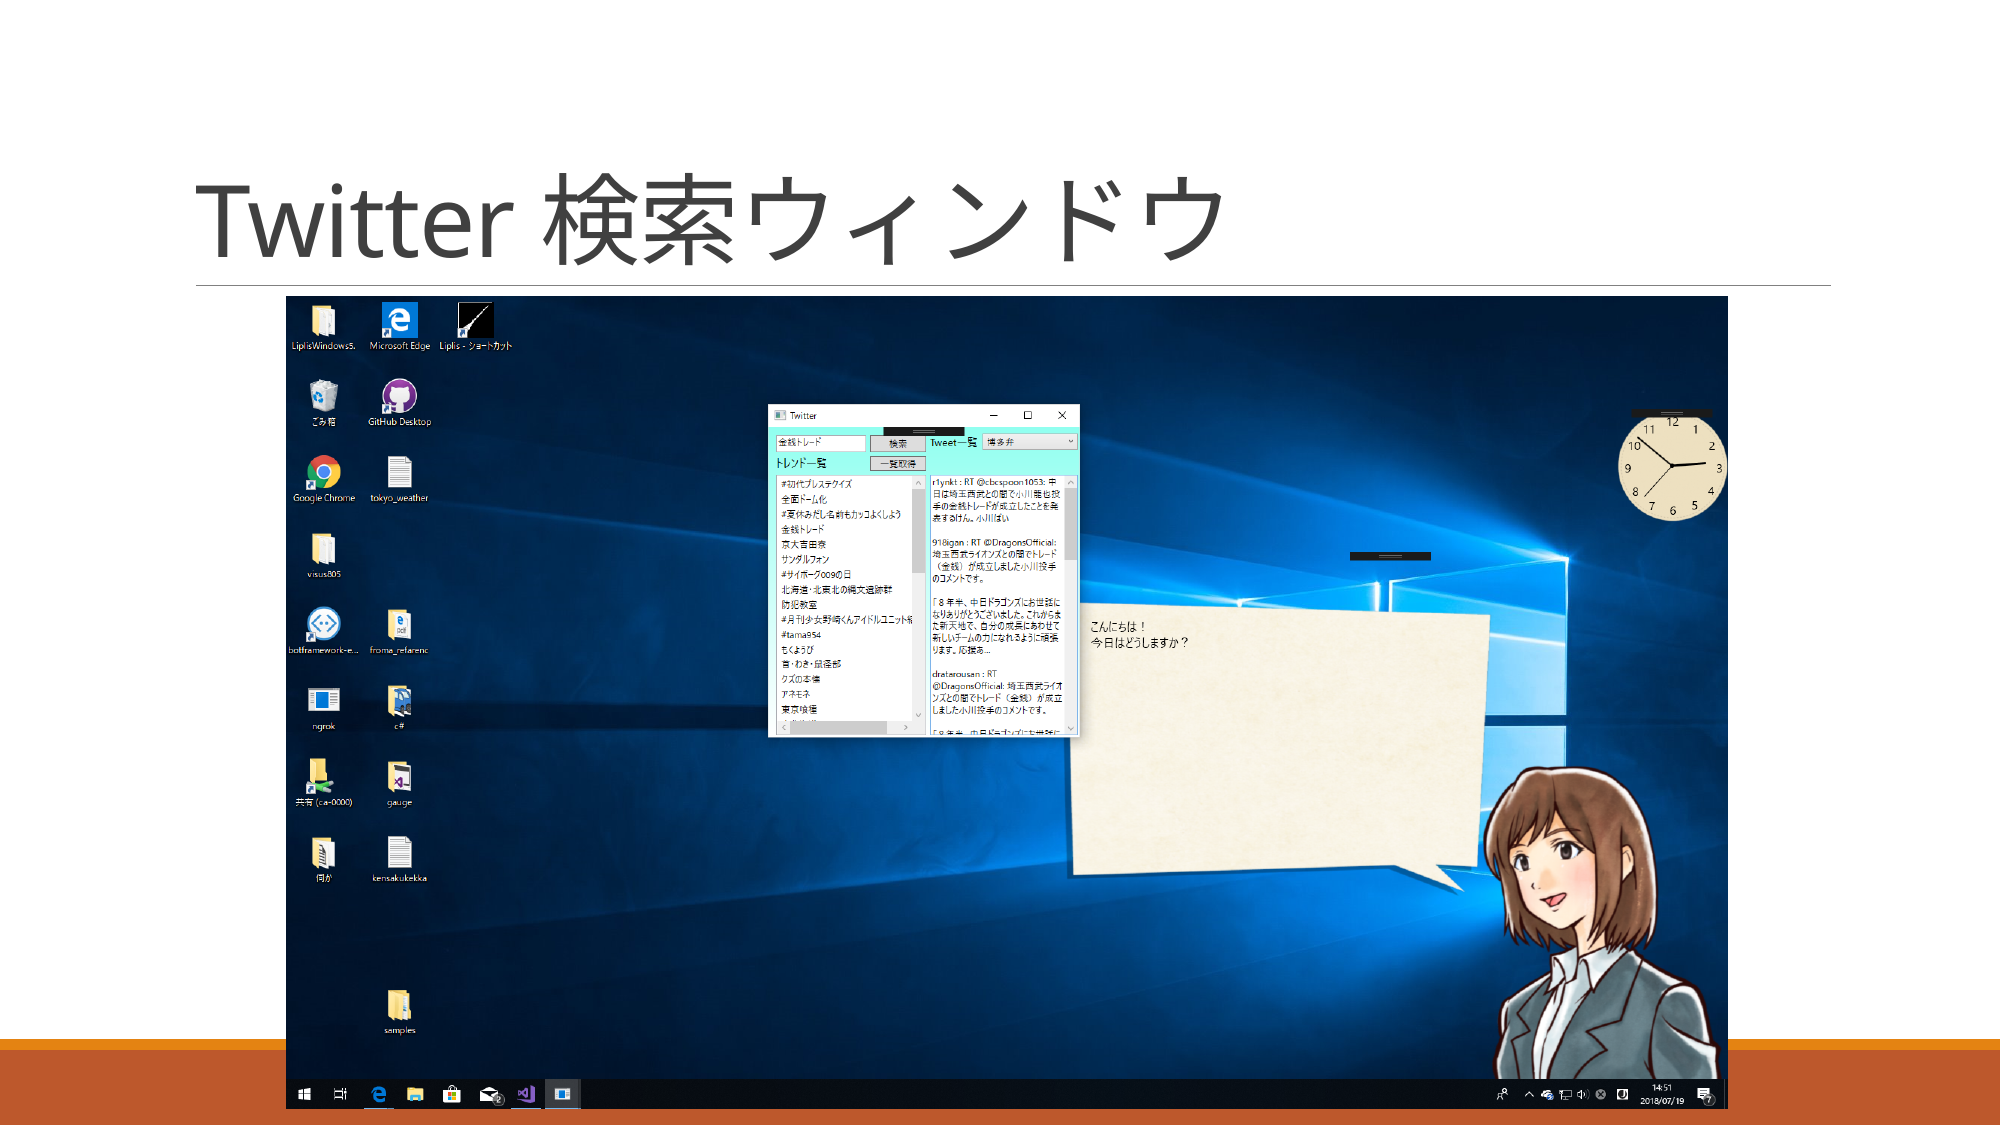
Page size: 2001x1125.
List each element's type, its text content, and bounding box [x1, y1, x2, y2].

title Twitter検索ウィンドウ [180, 47, 1830, 285]
picture [286, 296, 1728, 1110]
